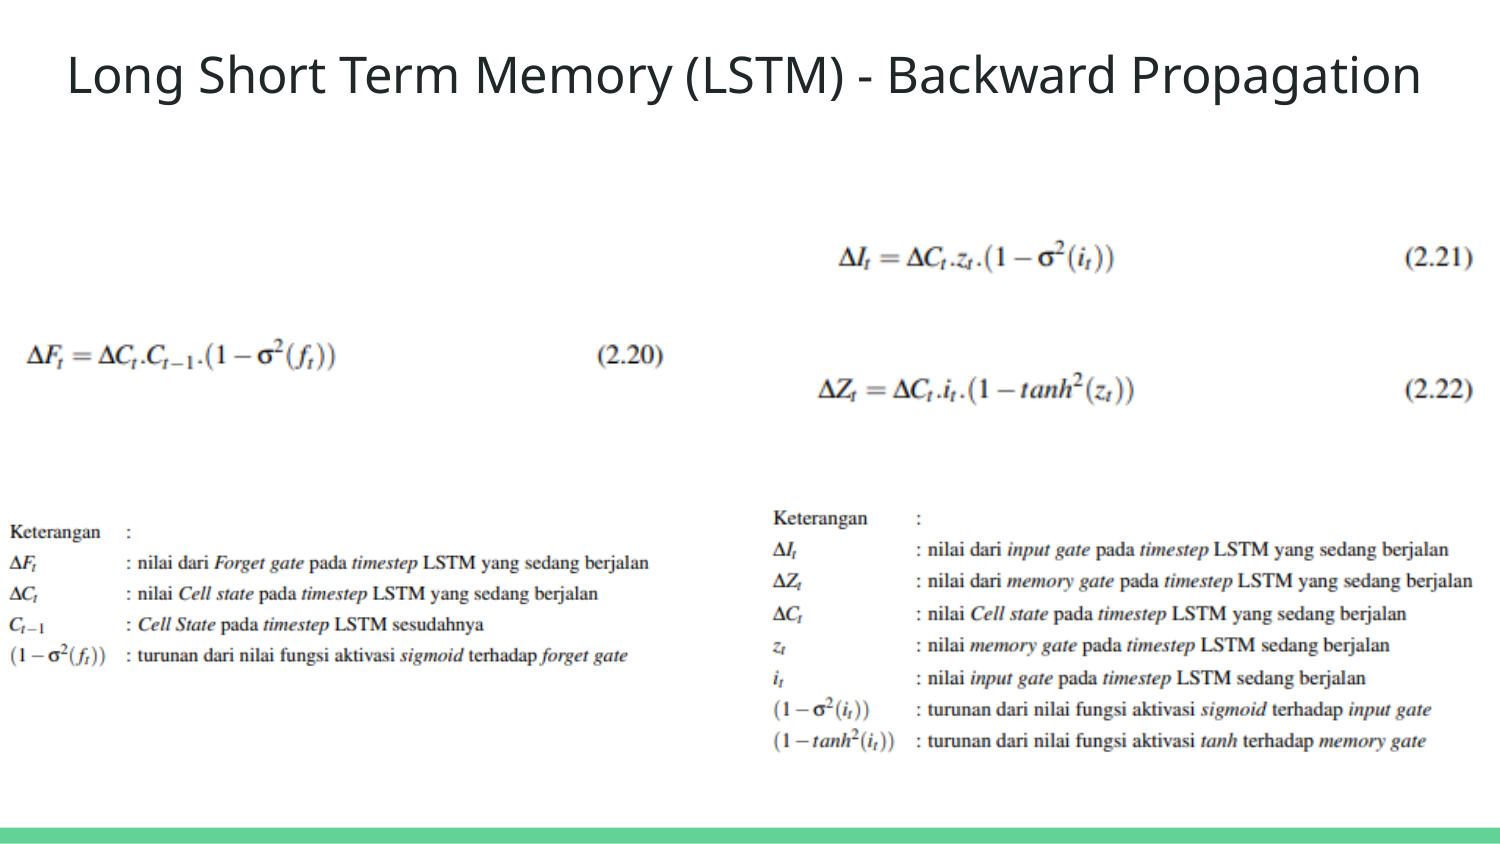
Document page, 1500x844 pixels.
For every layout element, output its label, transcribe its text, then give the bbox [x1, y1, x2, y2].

picture [1, 314, 672, 410]
picture [757, 484, 1500, 774]
picture [0, 502, 674, 691]
title Long Short Term Memory (LSTM) - Backward Propagation [51, 28, 1449, 123]
picture [782, 210, 1479, 442]
